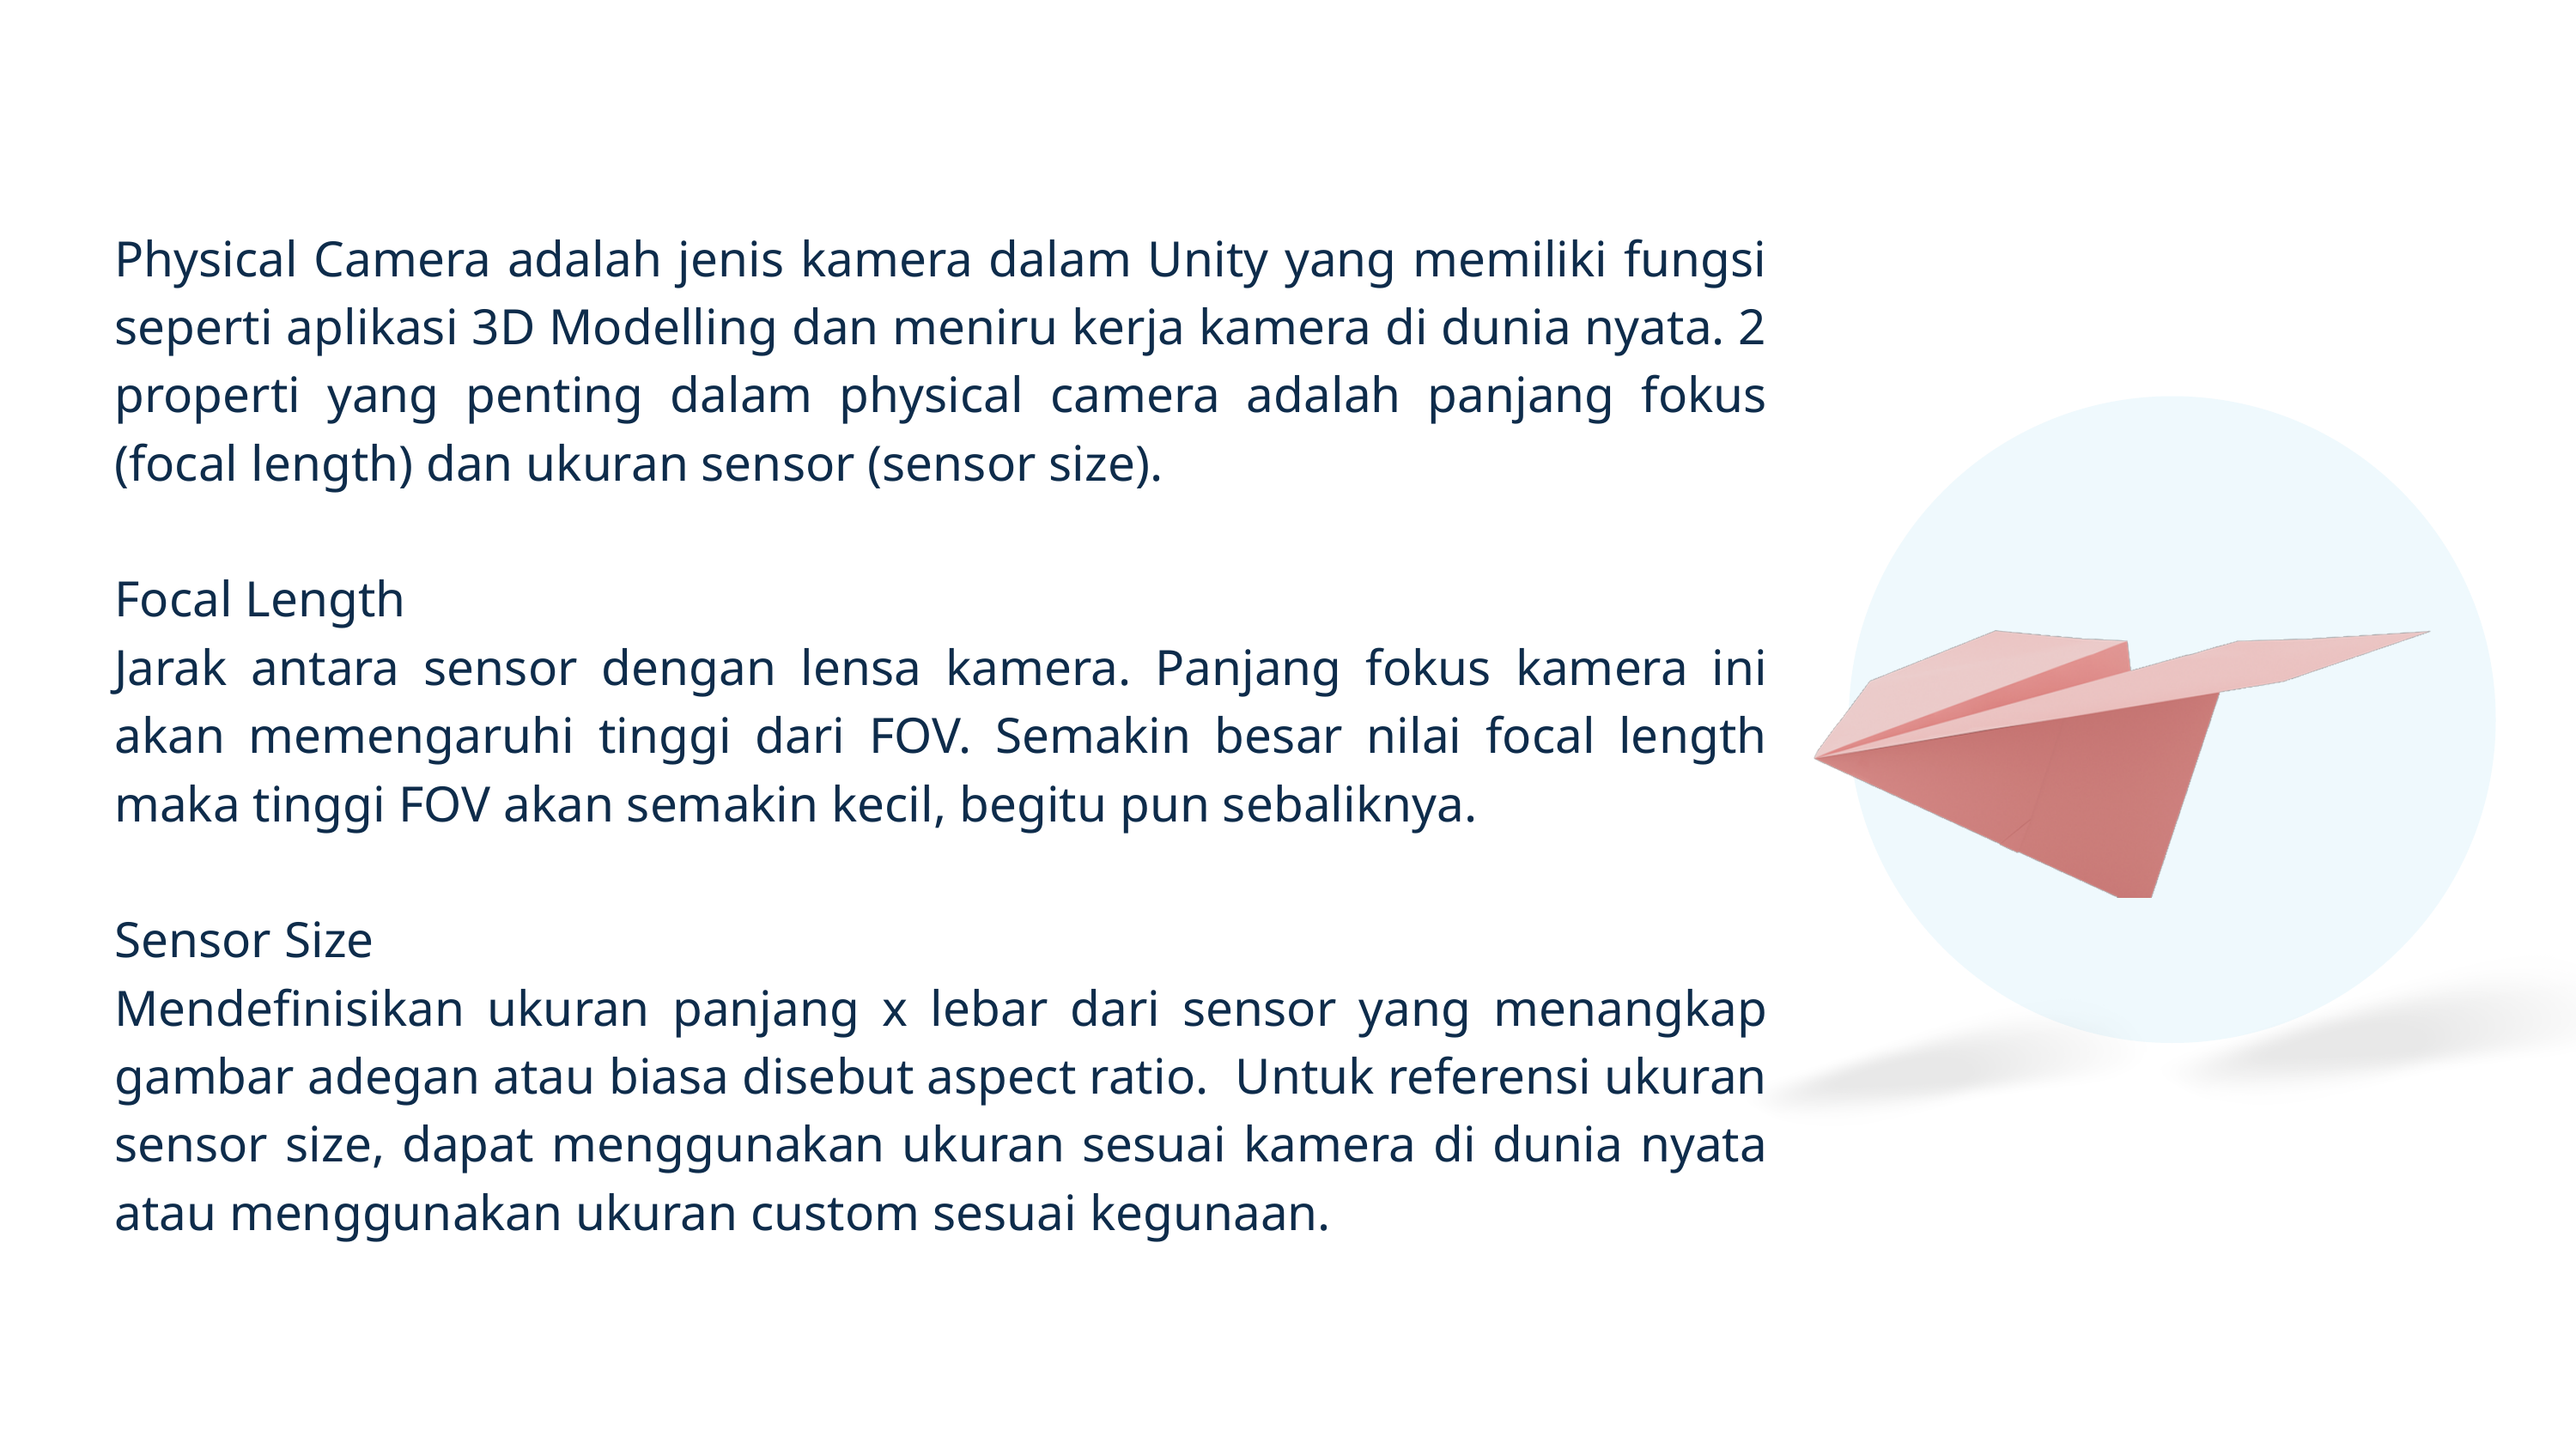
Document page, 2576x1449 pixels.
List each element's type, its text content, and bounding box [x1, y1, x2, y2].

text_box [1738, 396, 2576, 1133]
text_box Physical Camera adalah jenis kamera dalam Unity yang memiliki fungsi seperti aplikasi 3D Modelling dan meniru kerja kamera di dunia nyata. 2 properti yang penting dalam physical camera adalah panjang fokus (focal length) dan ukuran sensor (sensor size). Focal Length Jarak antara sensor dengan lensa kamera. Panjang fokus kamera ini akan memengaruhi tinggi dari FOV. Semakin besar nilai focal length maka tinggi FOV akan semakin kecil, begitu pun sebaliknya. Sensor Size Mendefinisikan ukuran panjang x lebar dari sensor yang menangkap gambar adegan atau biasa disebut aspect ratio. Untuk referensi ukuran sensor size, dapat menggunakan ukuran sesuai kamera di dunia nyata atau menggunakan ukuran custom sesuai kegunaan. [114, 218, 1768, 1240]
